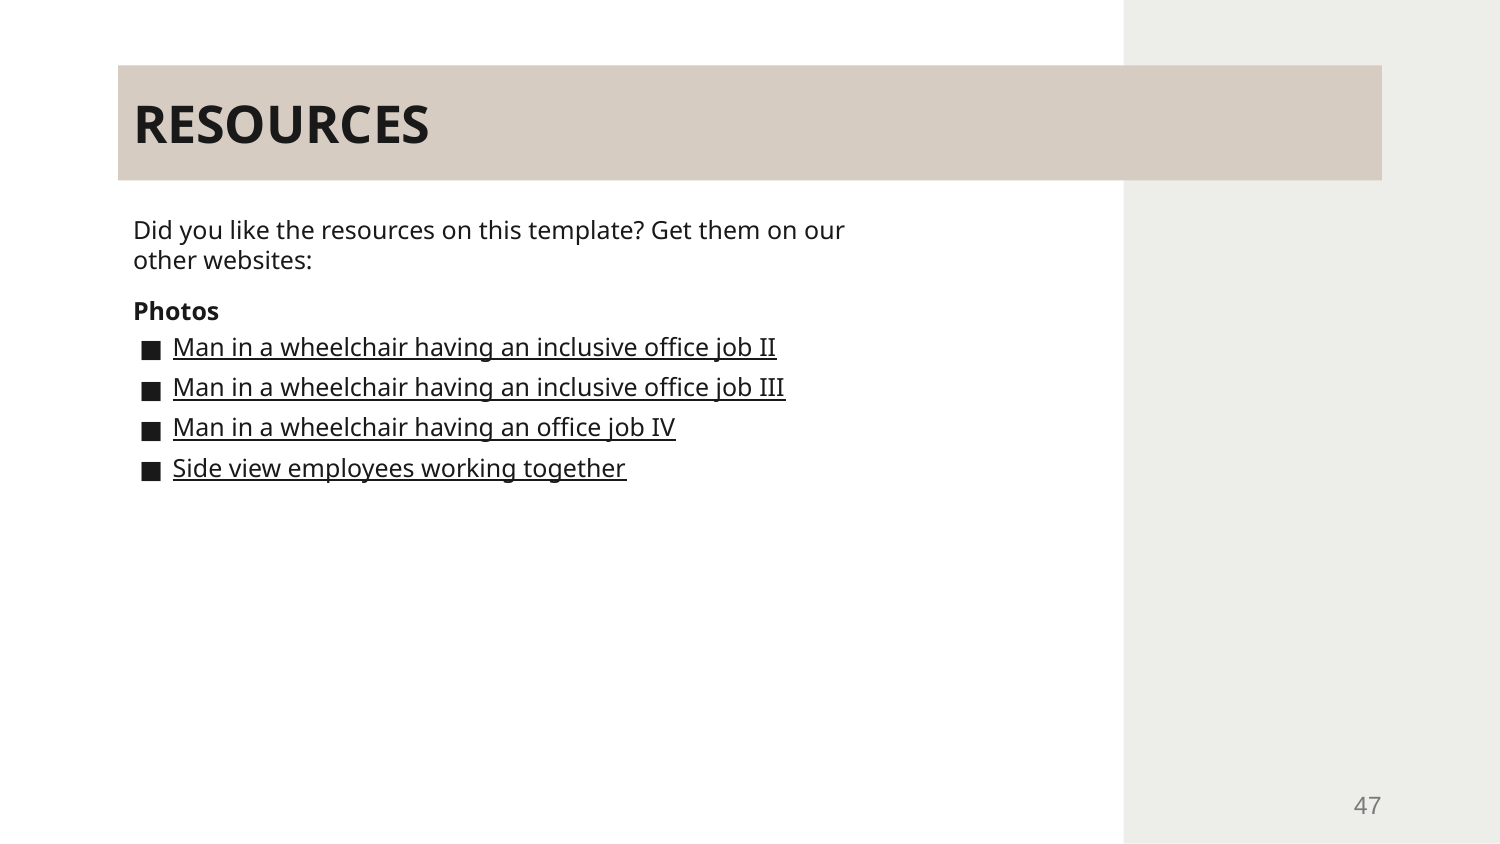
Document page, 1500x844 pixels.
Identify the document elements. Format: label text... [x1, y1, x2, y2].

list Did you like the resources on this template? Get them on our other websites: Photos Man in a wheelchair having an inclusive office job II Man in a wheelchair having an inclusive office job III Man in a wheelchair having an office job IV Side view employees working together [118, 199, 925, 760]
slide_number 47 [1059, 782, 1397, 828]
title RESOURCES [118, 65, 1382, 181]
